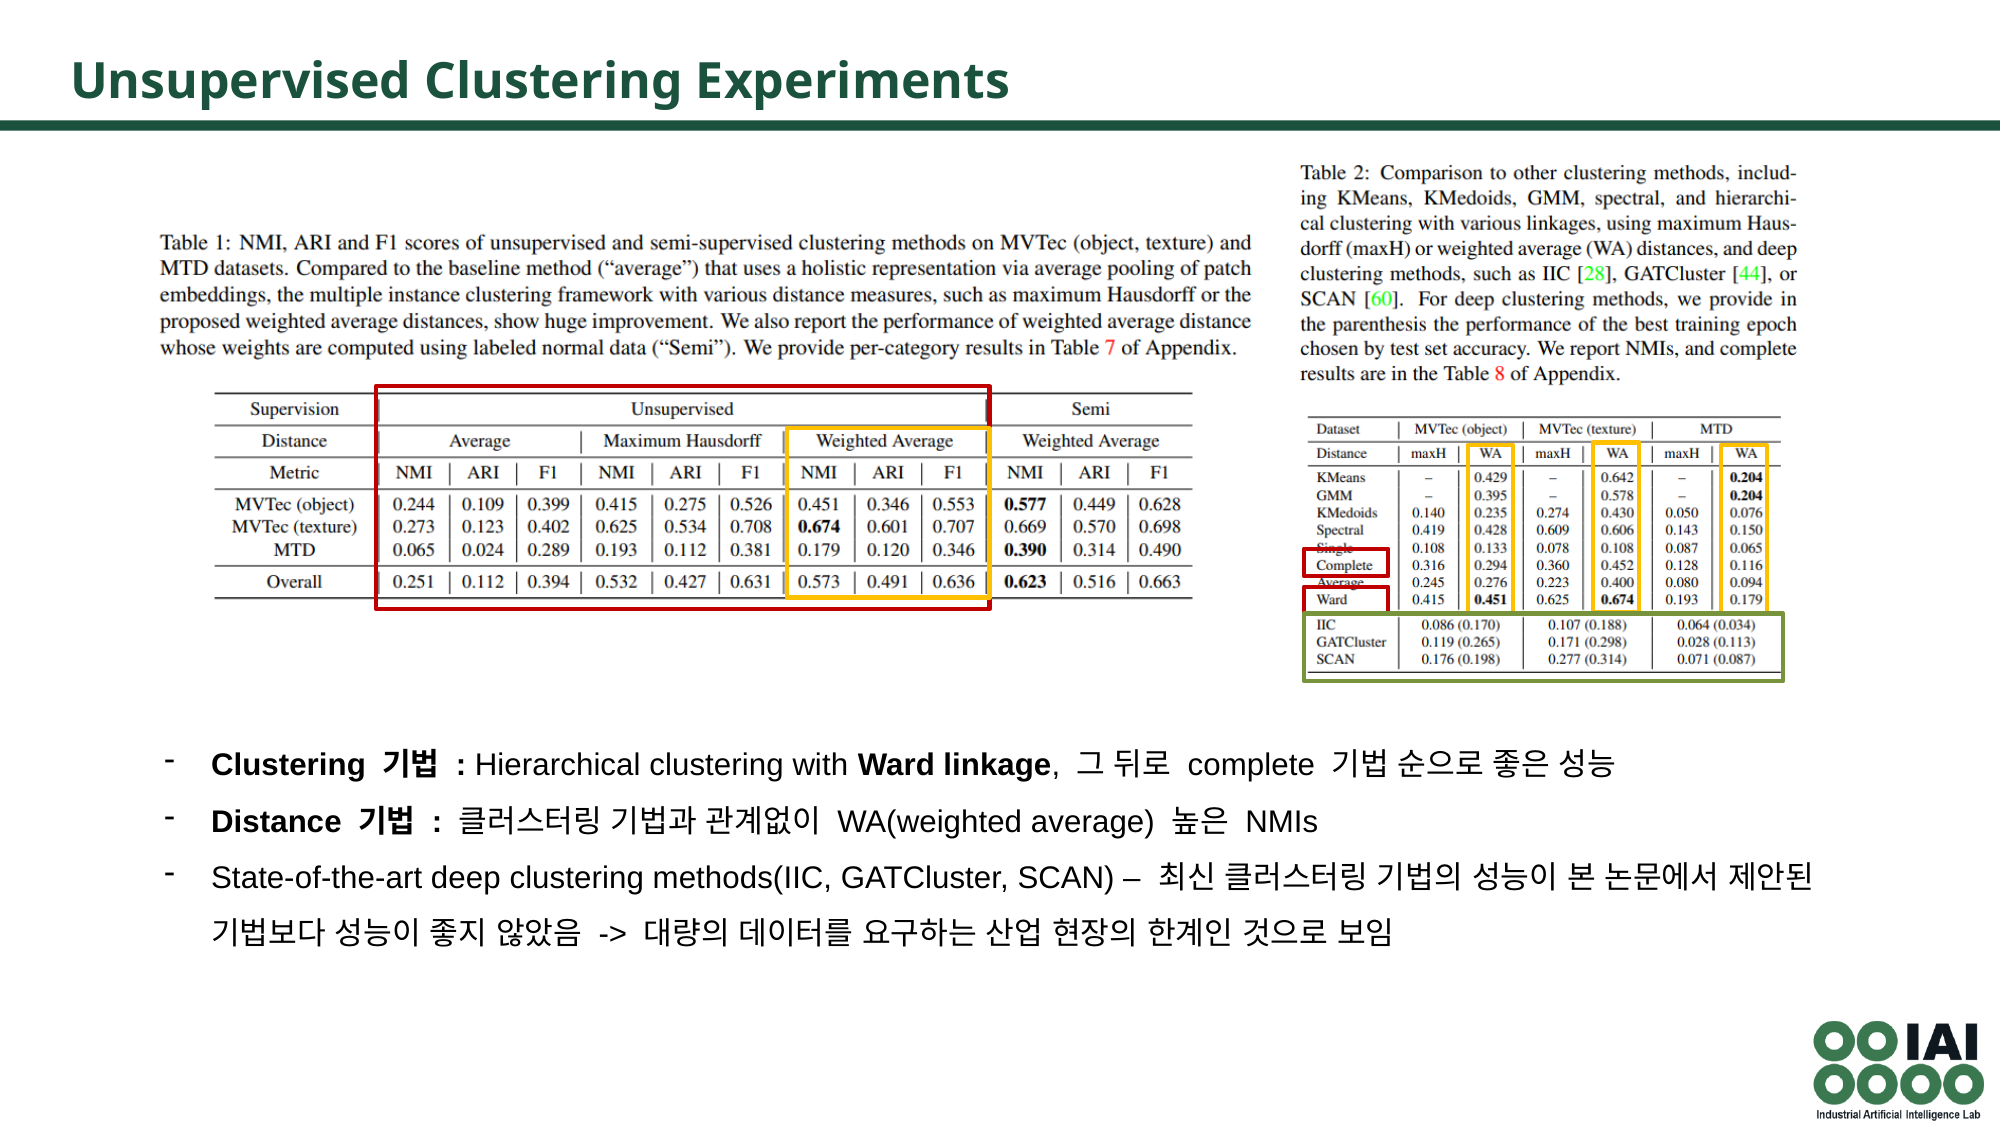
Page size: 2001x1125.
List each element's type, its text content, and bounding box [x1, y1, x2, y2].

title Unsupervised Clustering Experiments [68, 46, 1033, 237]
text_box Clustering 기법 : Hierarchical clustering with Ward linkage, 그 뒤로 complete 기법 순으로 좋은 성능 Distance 기법 : 클러스터링 기법과 관계없이 WA(weighted average) 높은 NMIs State-of-the-art deep clustering methods(IIC, GATCluster, SCAN) – 최신 클러스터링 기법의 성능이 본 논문에서 제안된 기법보다 성능이 좋지 않았음 -> 대량의 데이터를 요구하는 산업 현장의 한계인 것으로 보임 [149, 718, 1944, 959]
picture [149, 223, 1267, 610]
picture [1803, 1015, 1992, 1125]
picture [1291, 151, 1804, 682]
